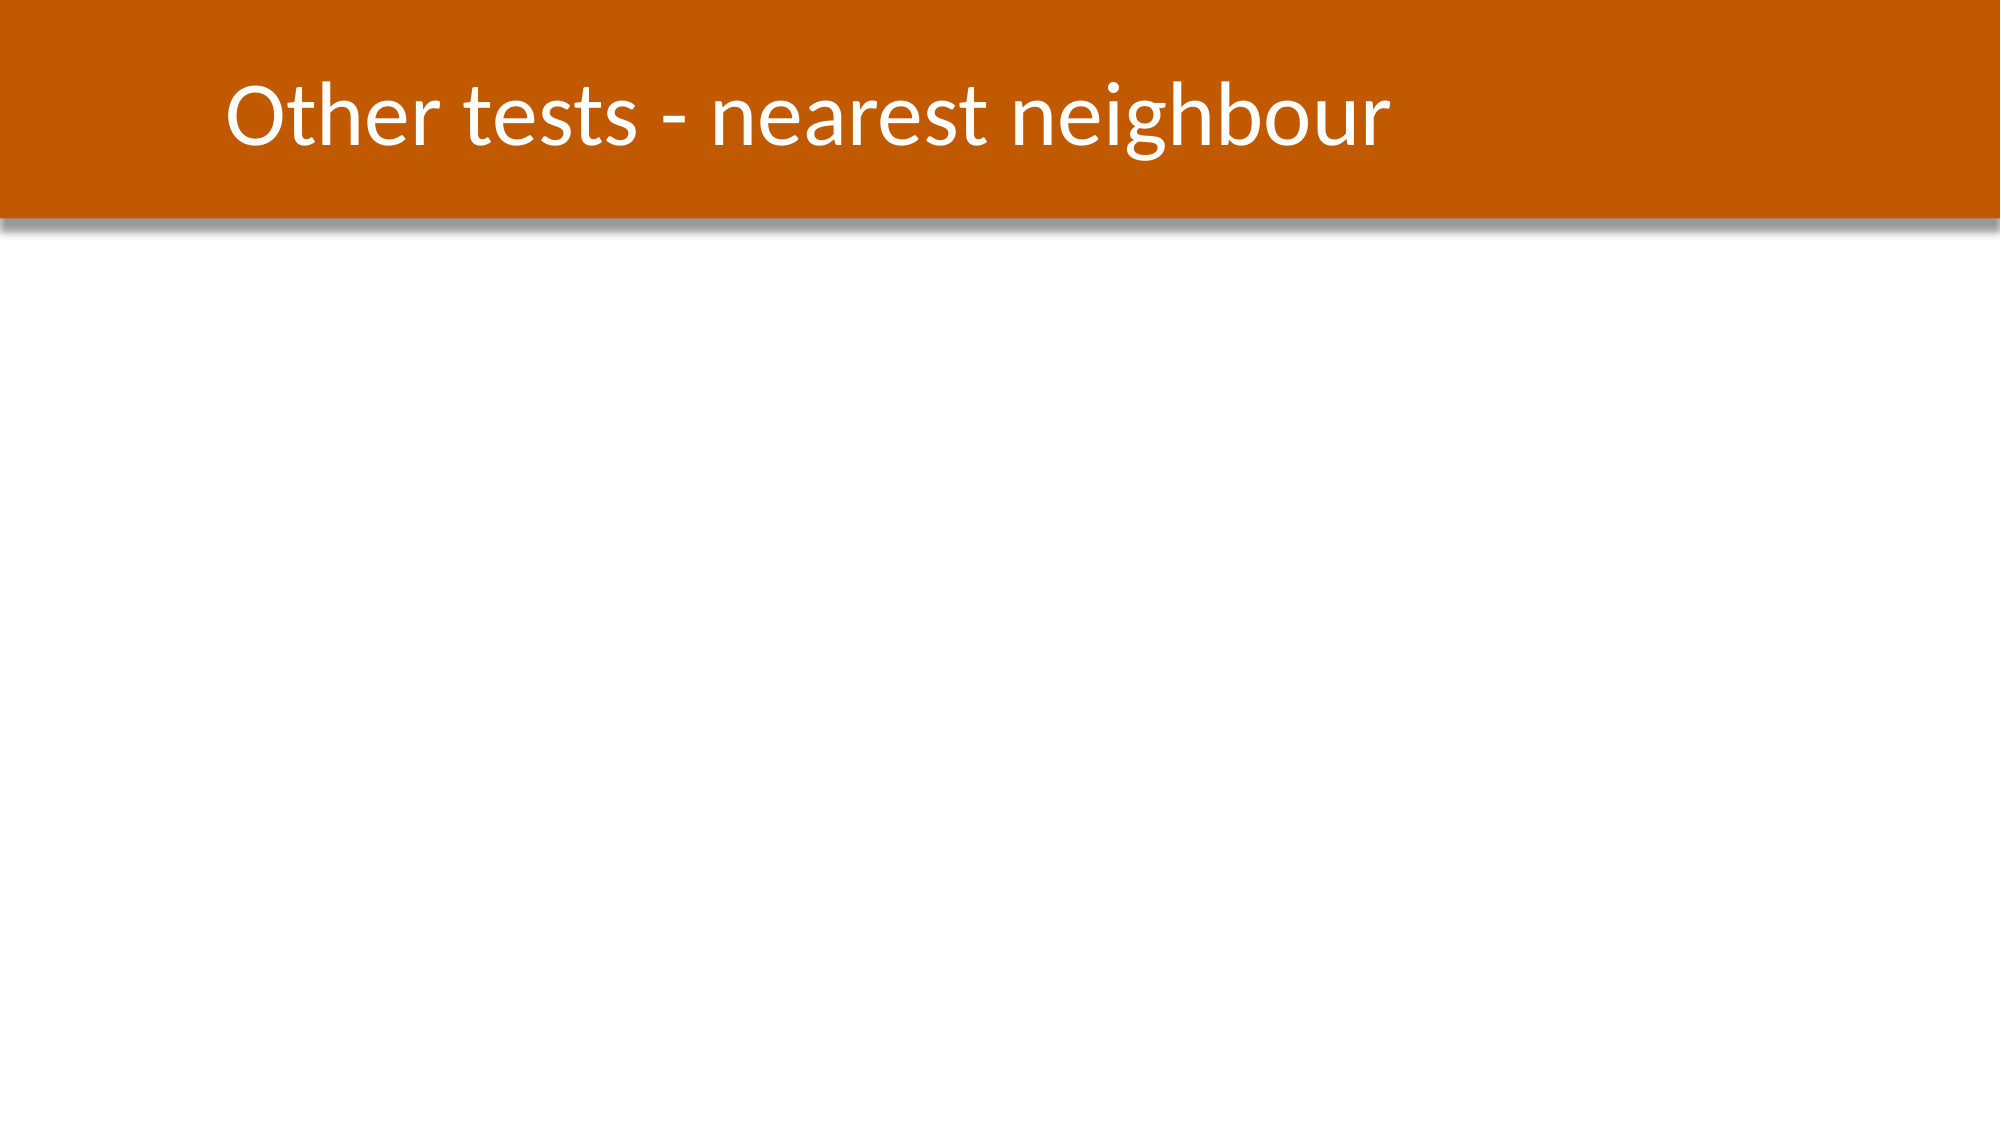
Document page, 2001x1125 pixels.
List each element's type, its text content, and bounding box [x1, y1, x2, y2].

text_box [0, 0, 2000, 219]
text_box Other tests - nearest neighbour [210, 17, 2000, 201]
